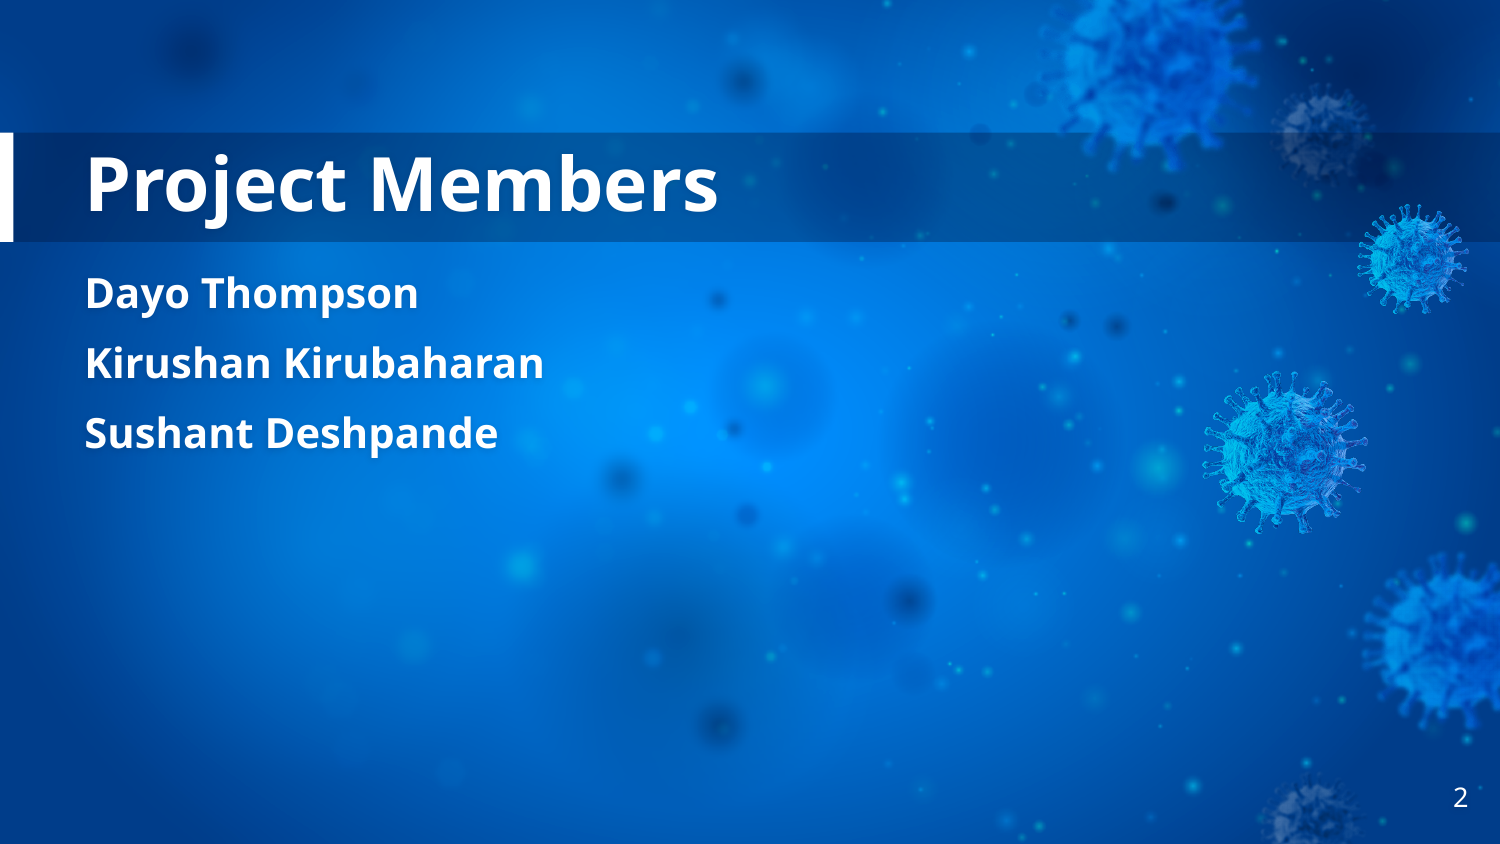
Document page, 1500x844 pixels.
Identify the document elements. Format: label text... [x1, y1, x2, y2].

title Project Members [84, 132, 1257, 242]
slide_number 2 [1378, 766, 1469, 832]
picture [0, 0, 1500, 844]
list Dayo Thompson Kirushan Kirubaharan Sushant Deshpande [84, 259, 1309, 338]
